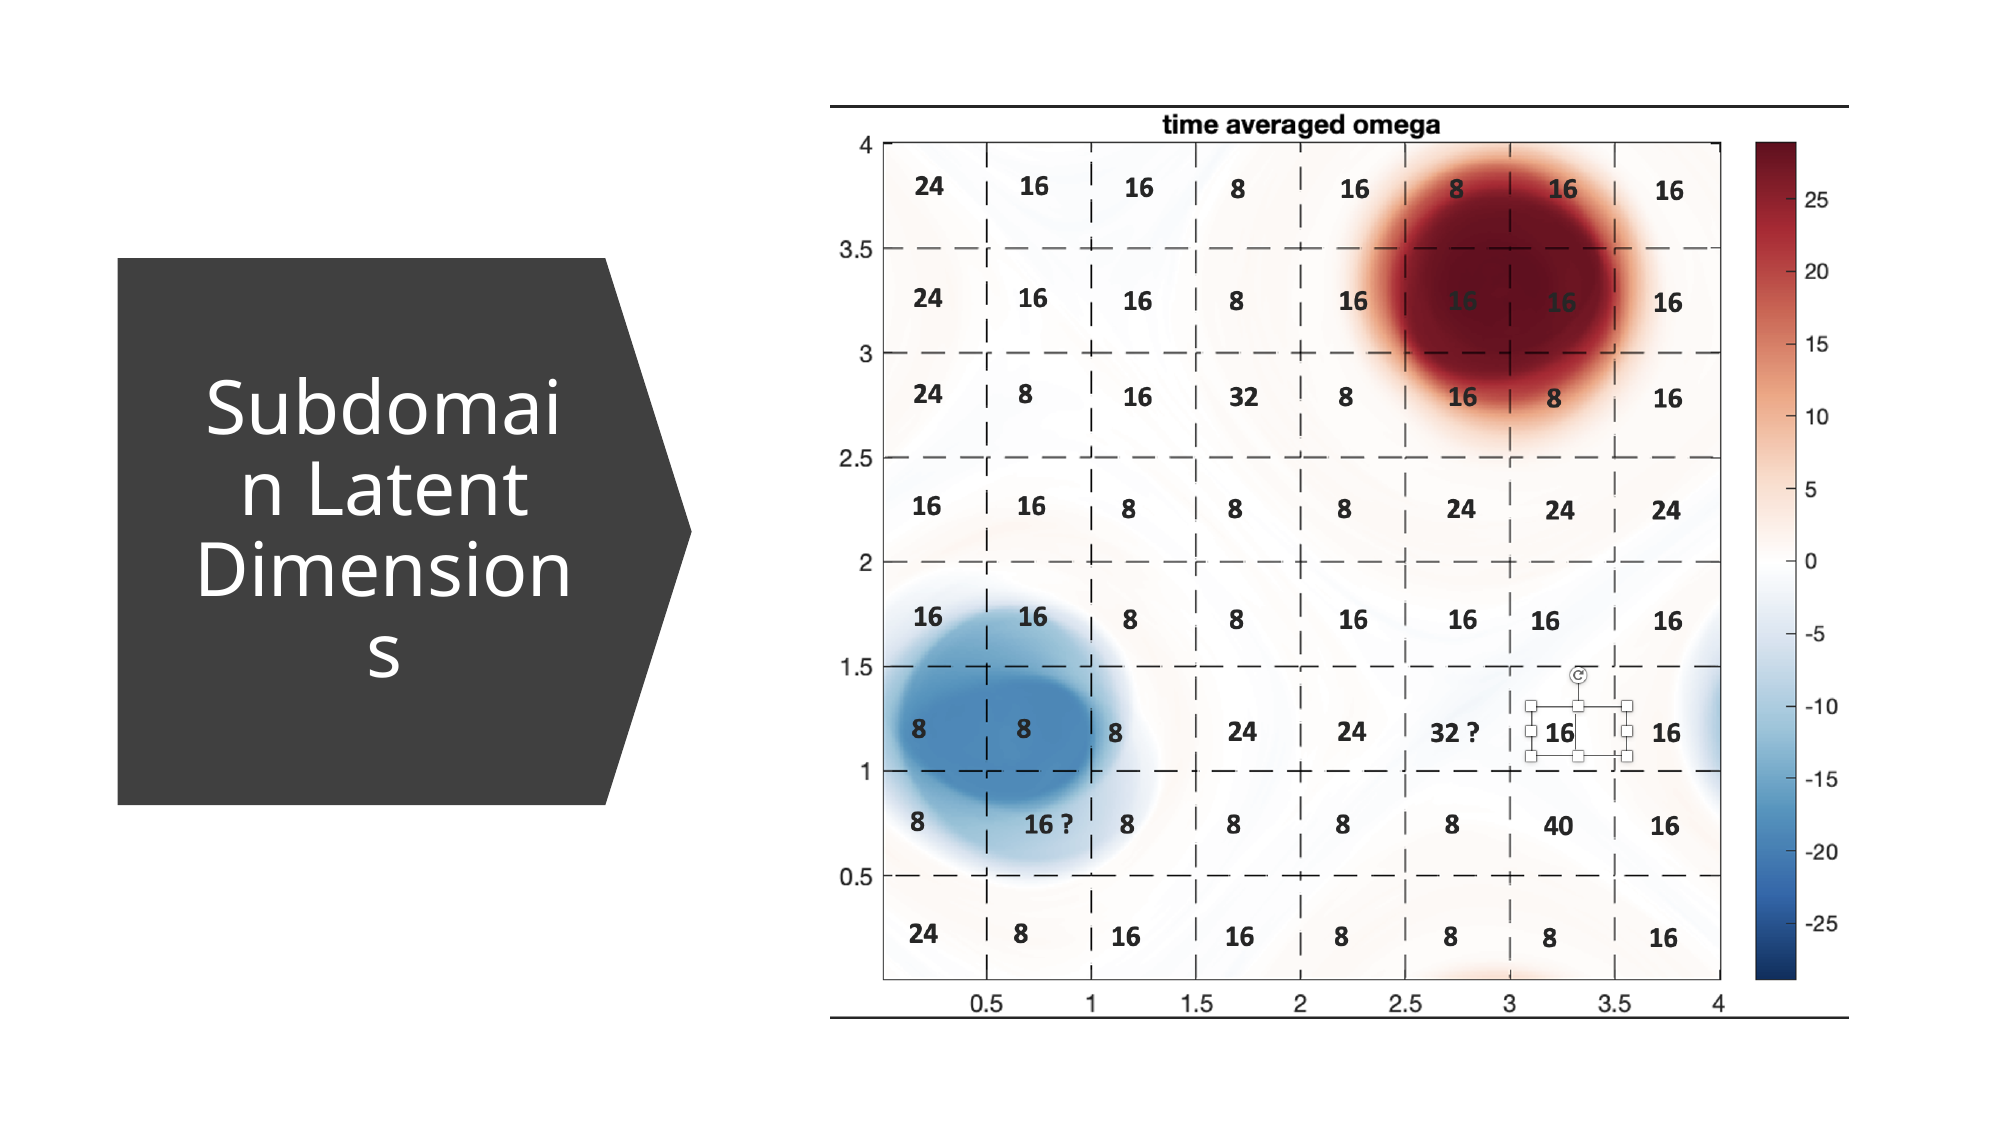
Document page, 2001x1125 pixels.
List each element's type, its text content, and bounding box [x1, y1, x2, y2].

title Subdomain Latent Dimensions [168, 322, 601, 741]
picture [830, 105, 1849, 1020]
text_box [116, 257, 693, 807]
